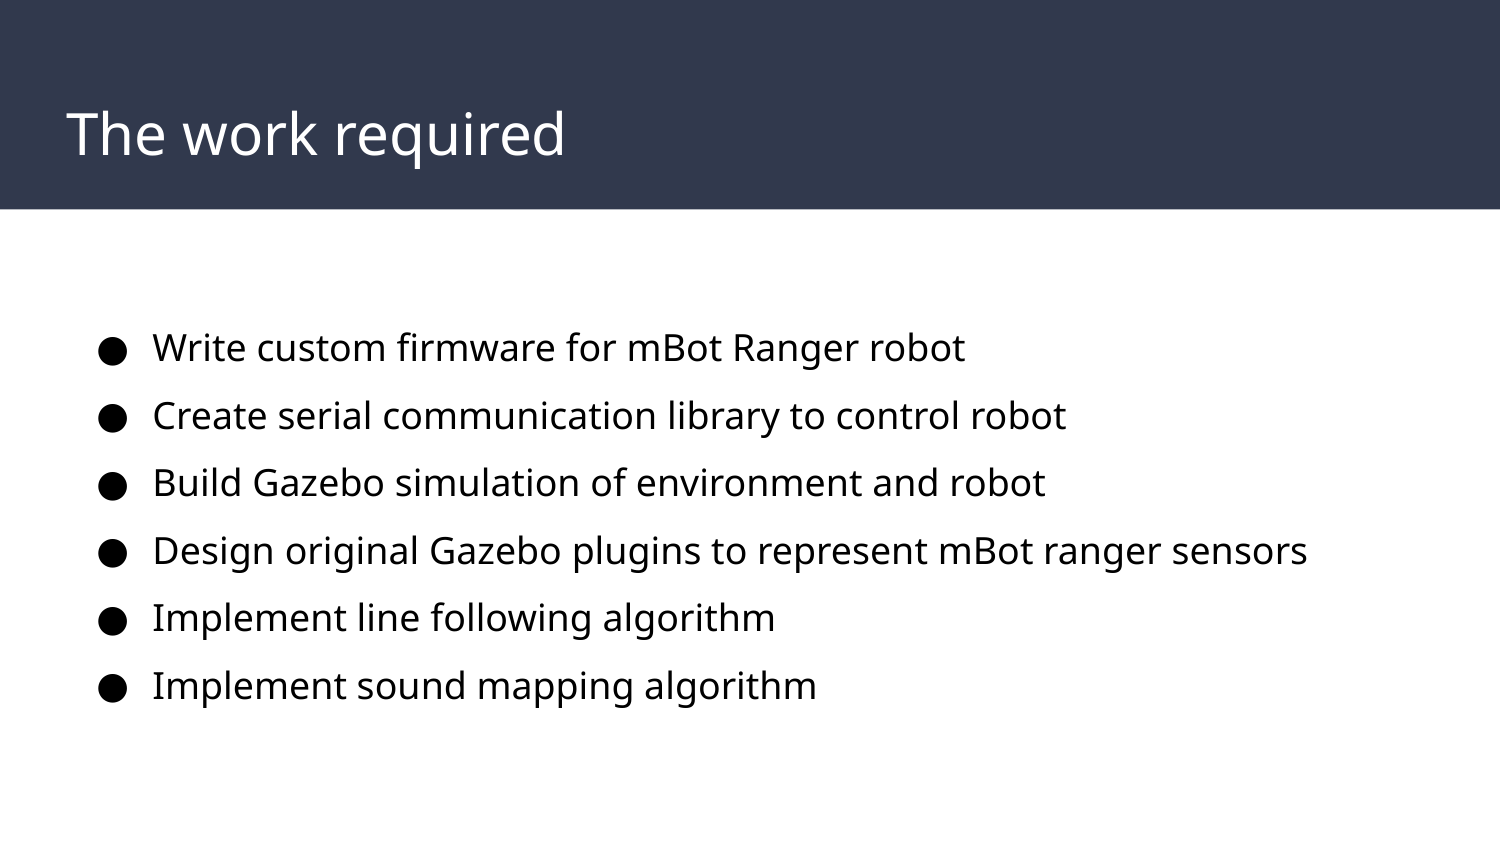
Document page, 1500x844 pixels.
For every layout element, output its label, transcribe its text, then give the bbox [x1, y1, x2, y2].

text_box Write custom firmware for mBot Ranger robot Create serial communication library to control robot Build Gazebo simulation of environment and robot Design original Gazebo plugins to represent mBot ranger sensors Implement line following algorithm Implement sound mapping algorithm [62, 286, 1404, 753]
title The work required [51, 82, 1449, 185]
